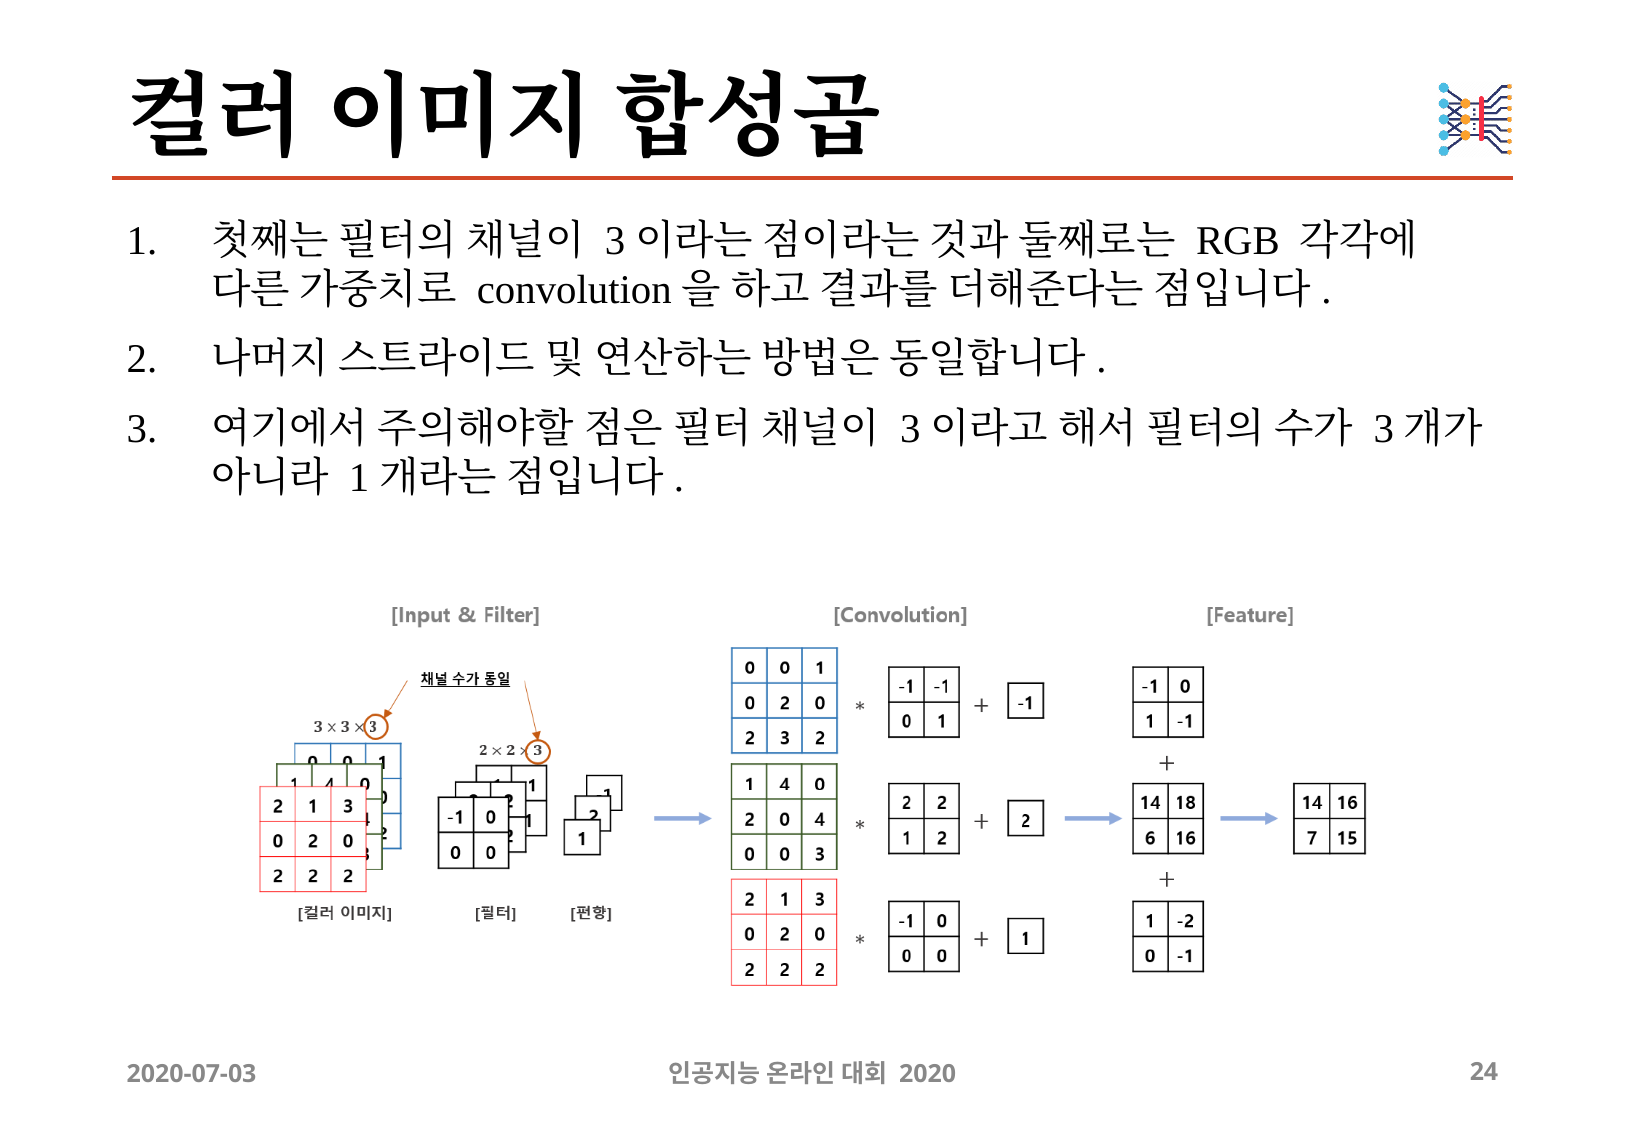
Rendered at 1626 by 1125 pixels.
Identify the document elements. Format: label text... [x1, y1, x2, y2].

slide_number ‹#› [1433, 1042, 1514, 1103]
footer 인공지능 온라인 대회 2020 [538, 1042, 1087, 1103]
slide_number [111, 1042, 303, 1103]
picture [1436, 80, 1514, 158]
title 컬러 이미지 합성곱 [111, 59, 1514, 179]
list 첫째는 필터의 채널이 3이라는 점이라는 것과 둘째로는 RGB 각각에 다른 가중치로 convolution을 하고 결과를 더해준다는 점입니다. 나머지 스트라이드 및 연산하는 방법은 동일합니다. 여기에서 주의해야할 점은 필터 채널이 3이라고 해서 필터의 수가 3개가 아니라 1개라는 점입니다. [111, 205, 1514, 538]
picture [256, 590, 1369, 991]
